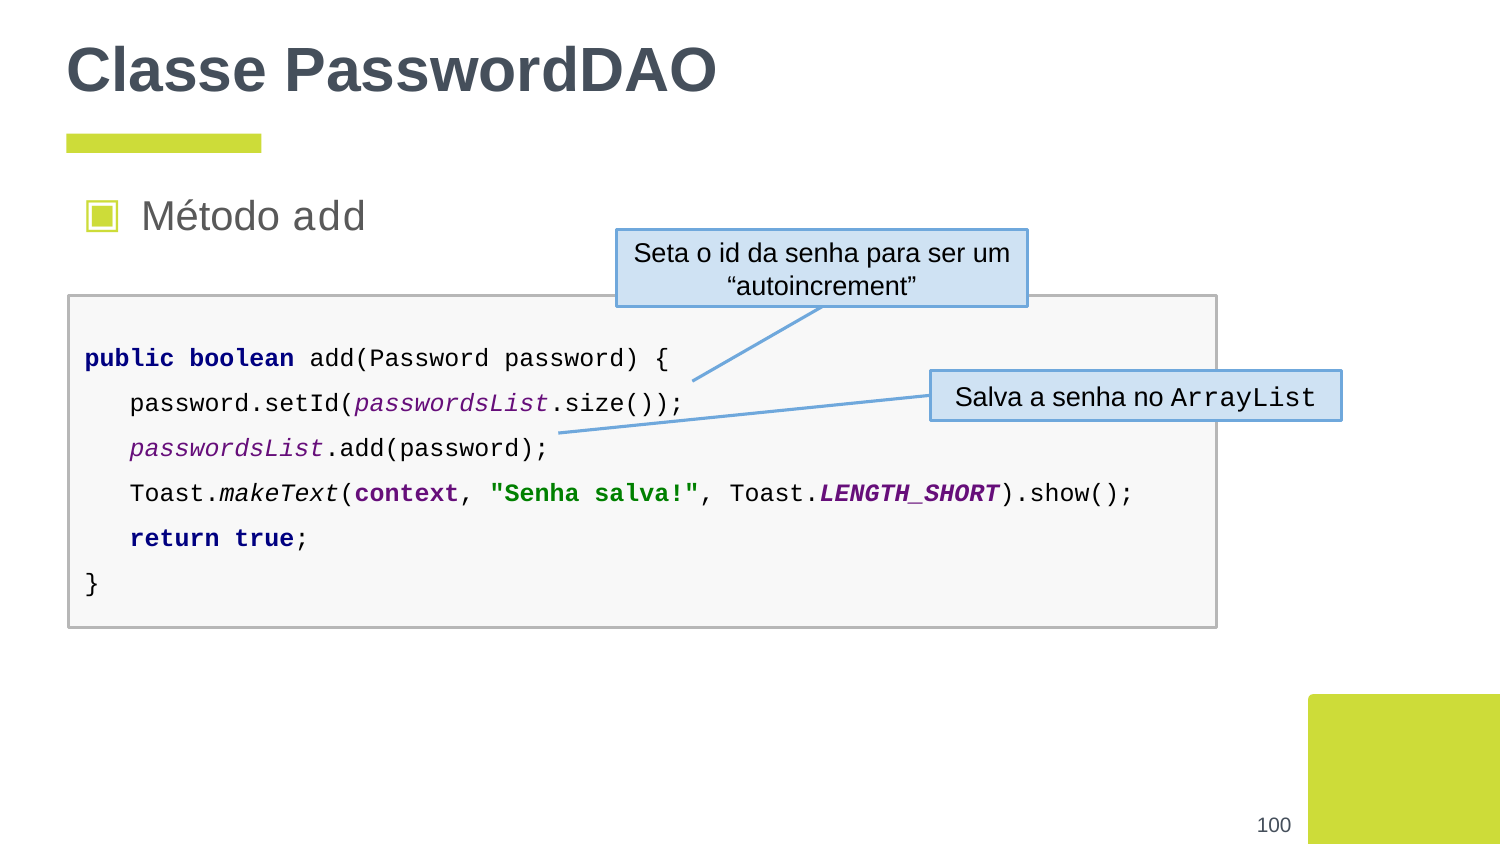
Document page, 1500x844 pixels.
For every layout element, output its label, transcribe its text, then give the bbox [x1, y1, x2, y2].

text_box Salva a senha no ArrayList [930, 370, 1342, 421]
list Método add [51, 173, 1437, 260]
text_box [557, 395, 931, 434]
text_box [692, 306, 823, 382]
title Classe PasswordDAO [51, 0, 1449, 134]
text_box public boolean add(Password password) { password.setId(passwordsList.size()); passwordsList.add(password); Toast.makeText(context, "Senha salva!", Toast.LENGTH_SHORT).show(); return true; } [68, 295, 1217, 628]
slide_number ‹#› [1216, 791, 1307, 844]
text_box Seta o id da senha para ser um “autoincrement” [616, 229, 1028, 307]
